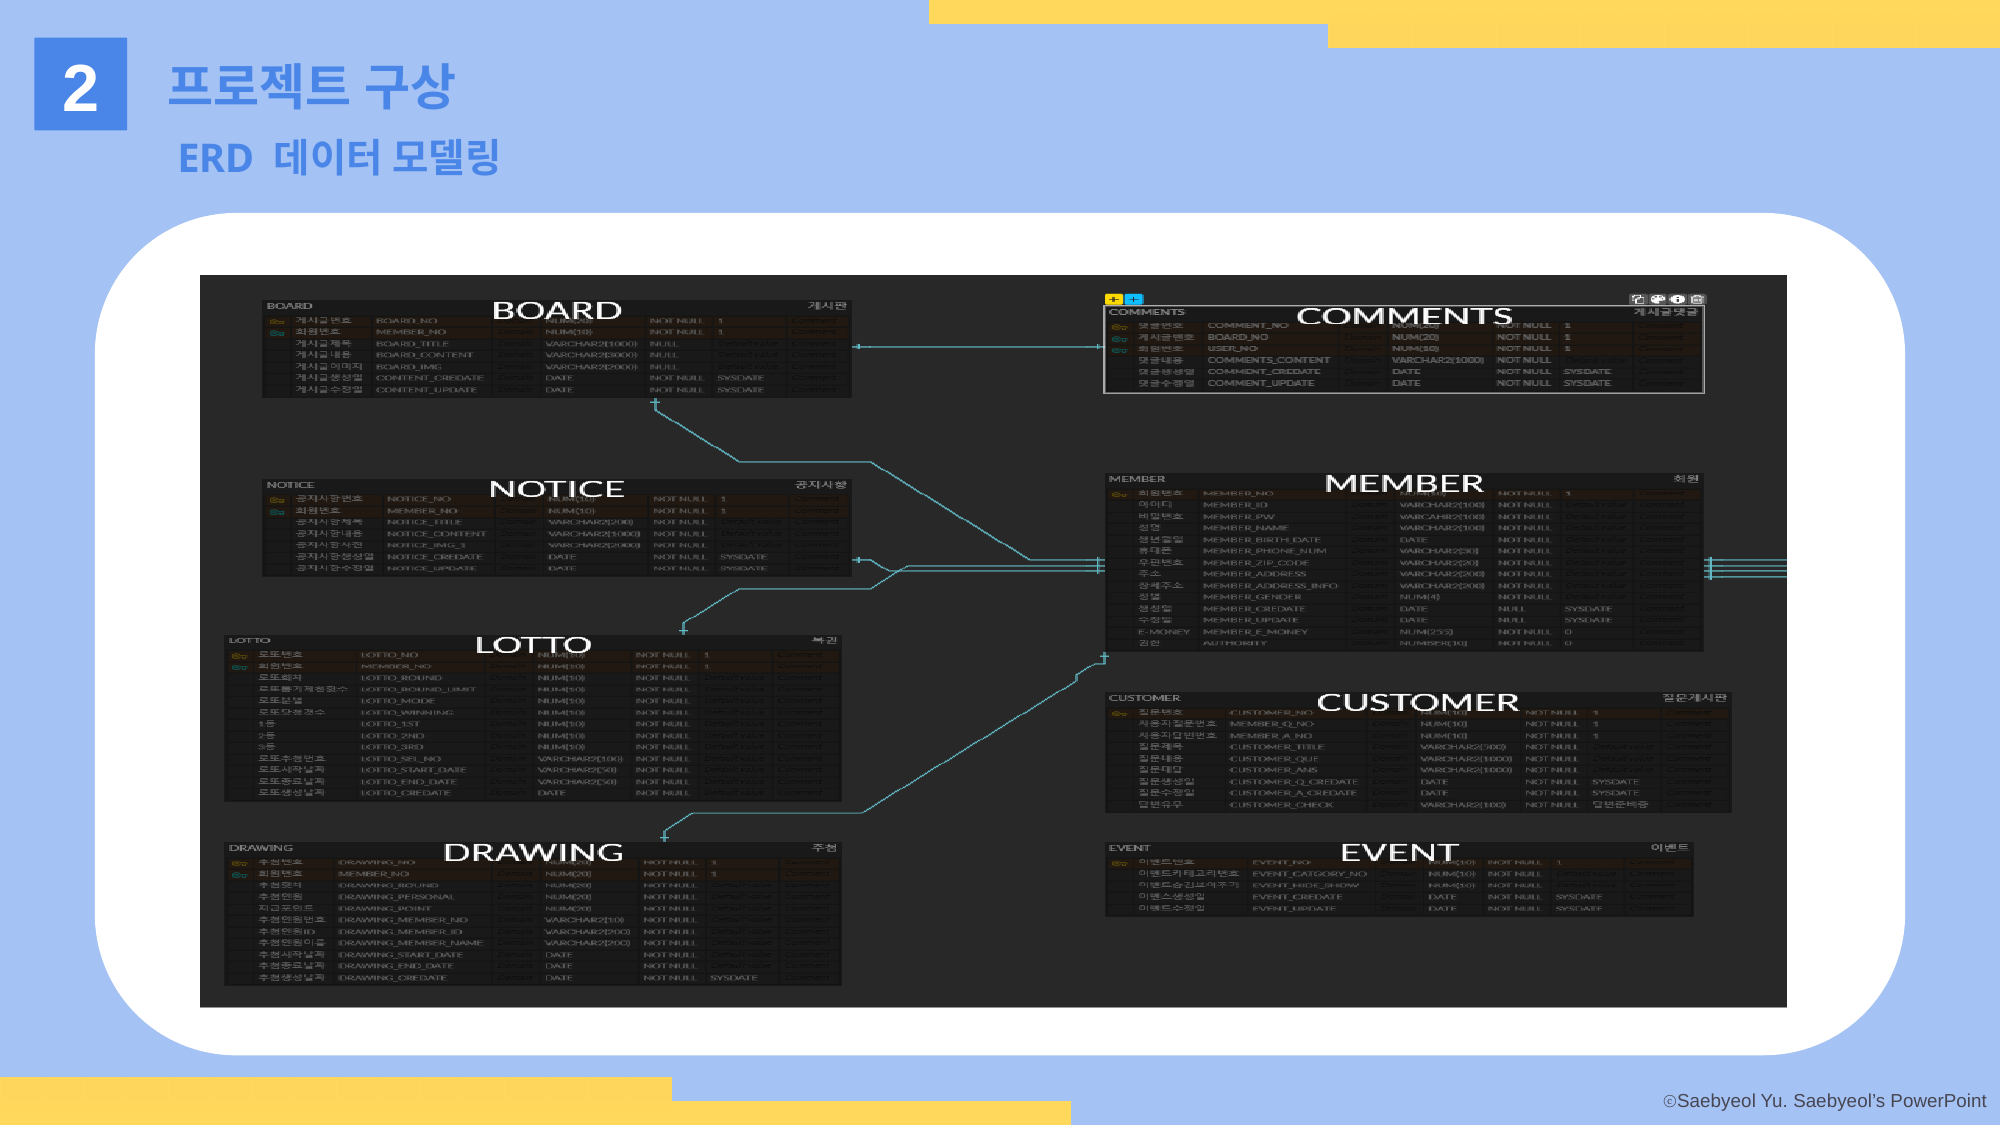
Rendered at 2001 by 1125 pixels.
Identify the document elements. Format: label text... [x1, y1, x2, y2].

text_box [0, 1077, 1071, 1125]
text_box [34, 37, 1081, 134]
picture [199, 275, 1787, 1008]
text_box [929, 0, 2000, 48]
text_box [95, 213, 1905, 1055]
text_box ERD 데이터 모델링 [162, 125, 1090, 188]
